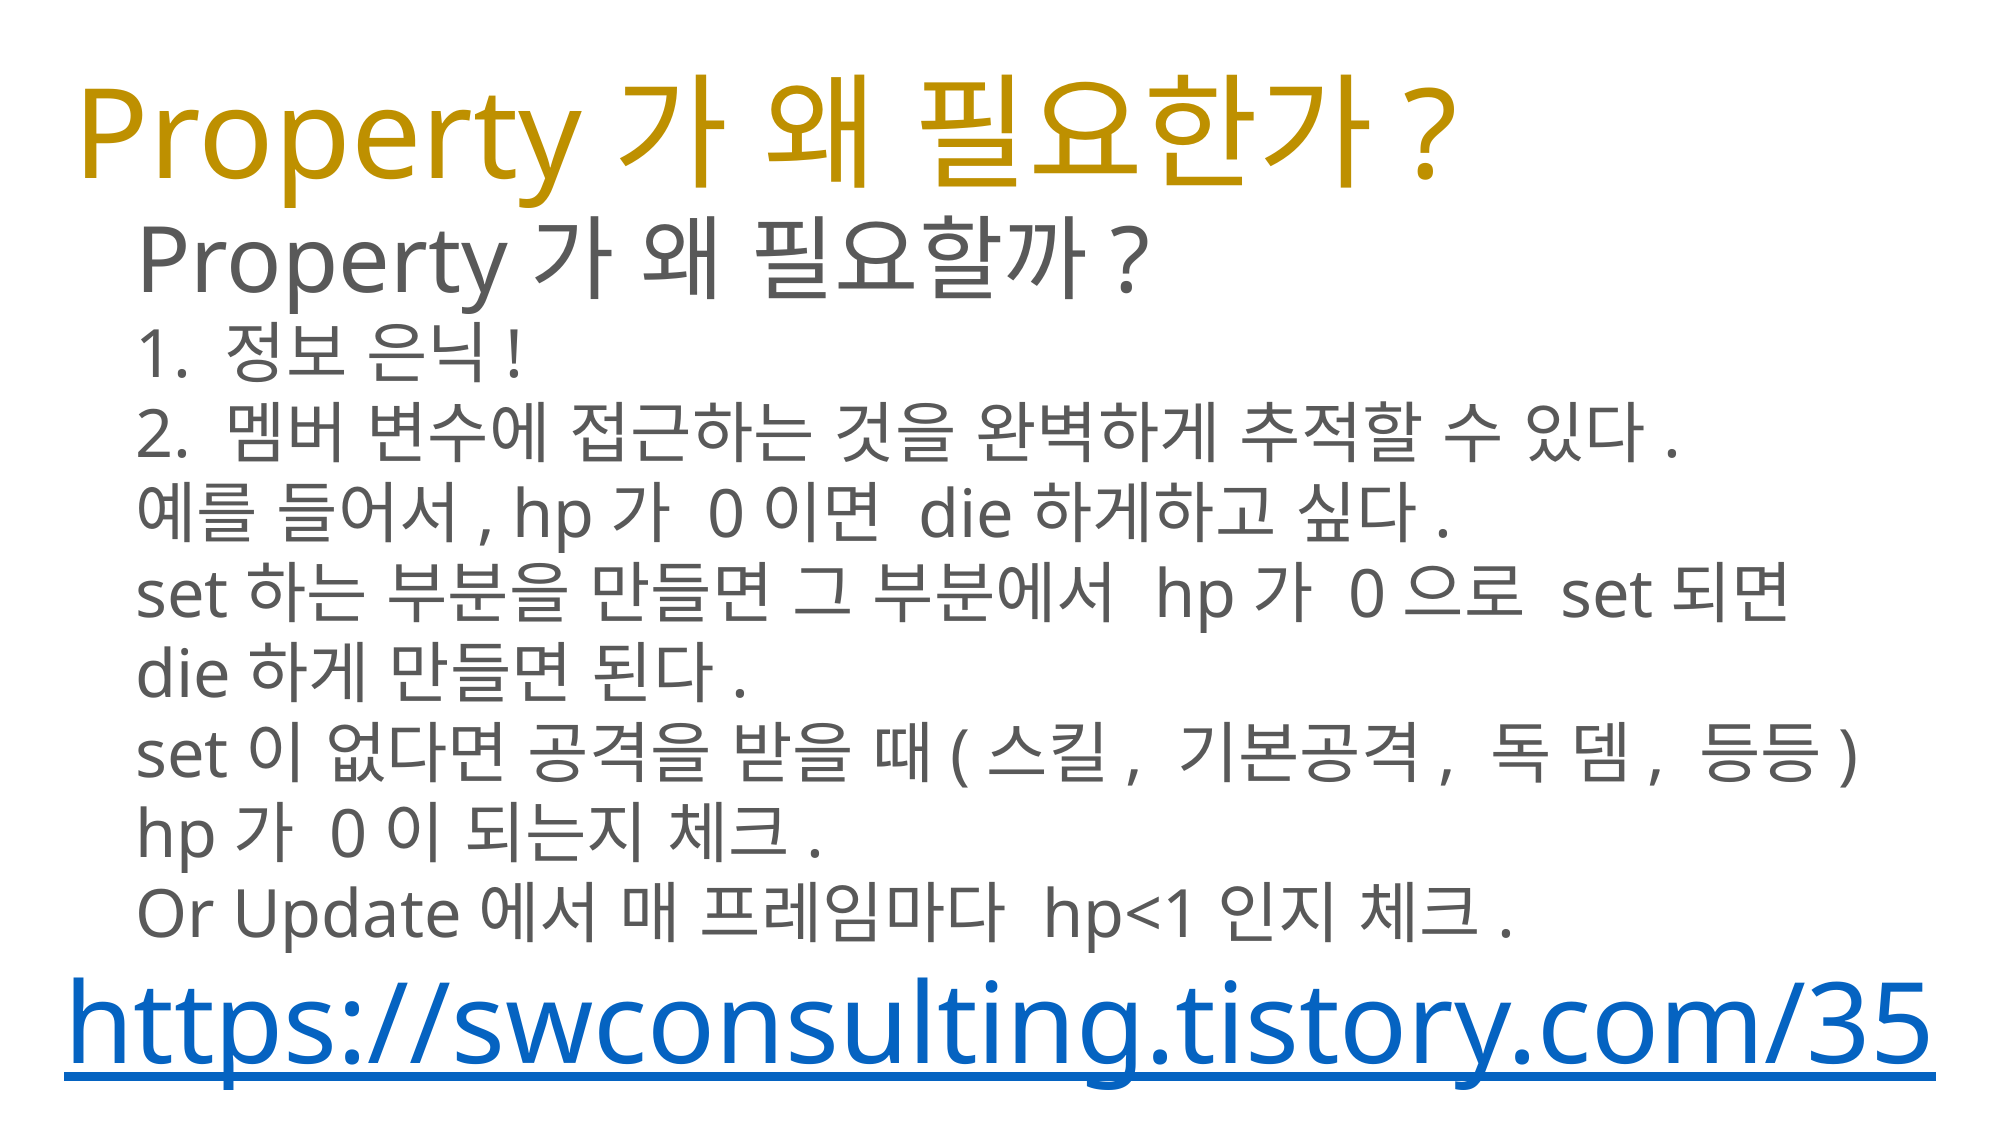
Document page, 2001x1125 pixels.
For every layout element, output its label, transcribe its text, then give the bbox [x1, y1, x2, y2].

title Property가 왜 필요한가? [59, 29, 1784, 247]
text_box https://swconsulting.tistory.com/35 [49, 943, 1951, 1112]
text_box Property가 왜 필요할까? 1. 정보 은닉! 2. 멤버 변수에 접근하는 것을 완벽하게 추적할 수 있다. 예를 들어서, hp가 0이면 die하게하고 싶다. set하는 부분을 만들면 그 부분에서 hp가 0으로 set되면 die하게 만들면 된다. set이 없다면 공격을 받을 때(스킬, 기본공격, 독 뎀, 등등) hp가 0이 되는지 체크. Or Update에서 매 프레임마다 hp<1인지 체크. [120, 193, 1880, 958]
